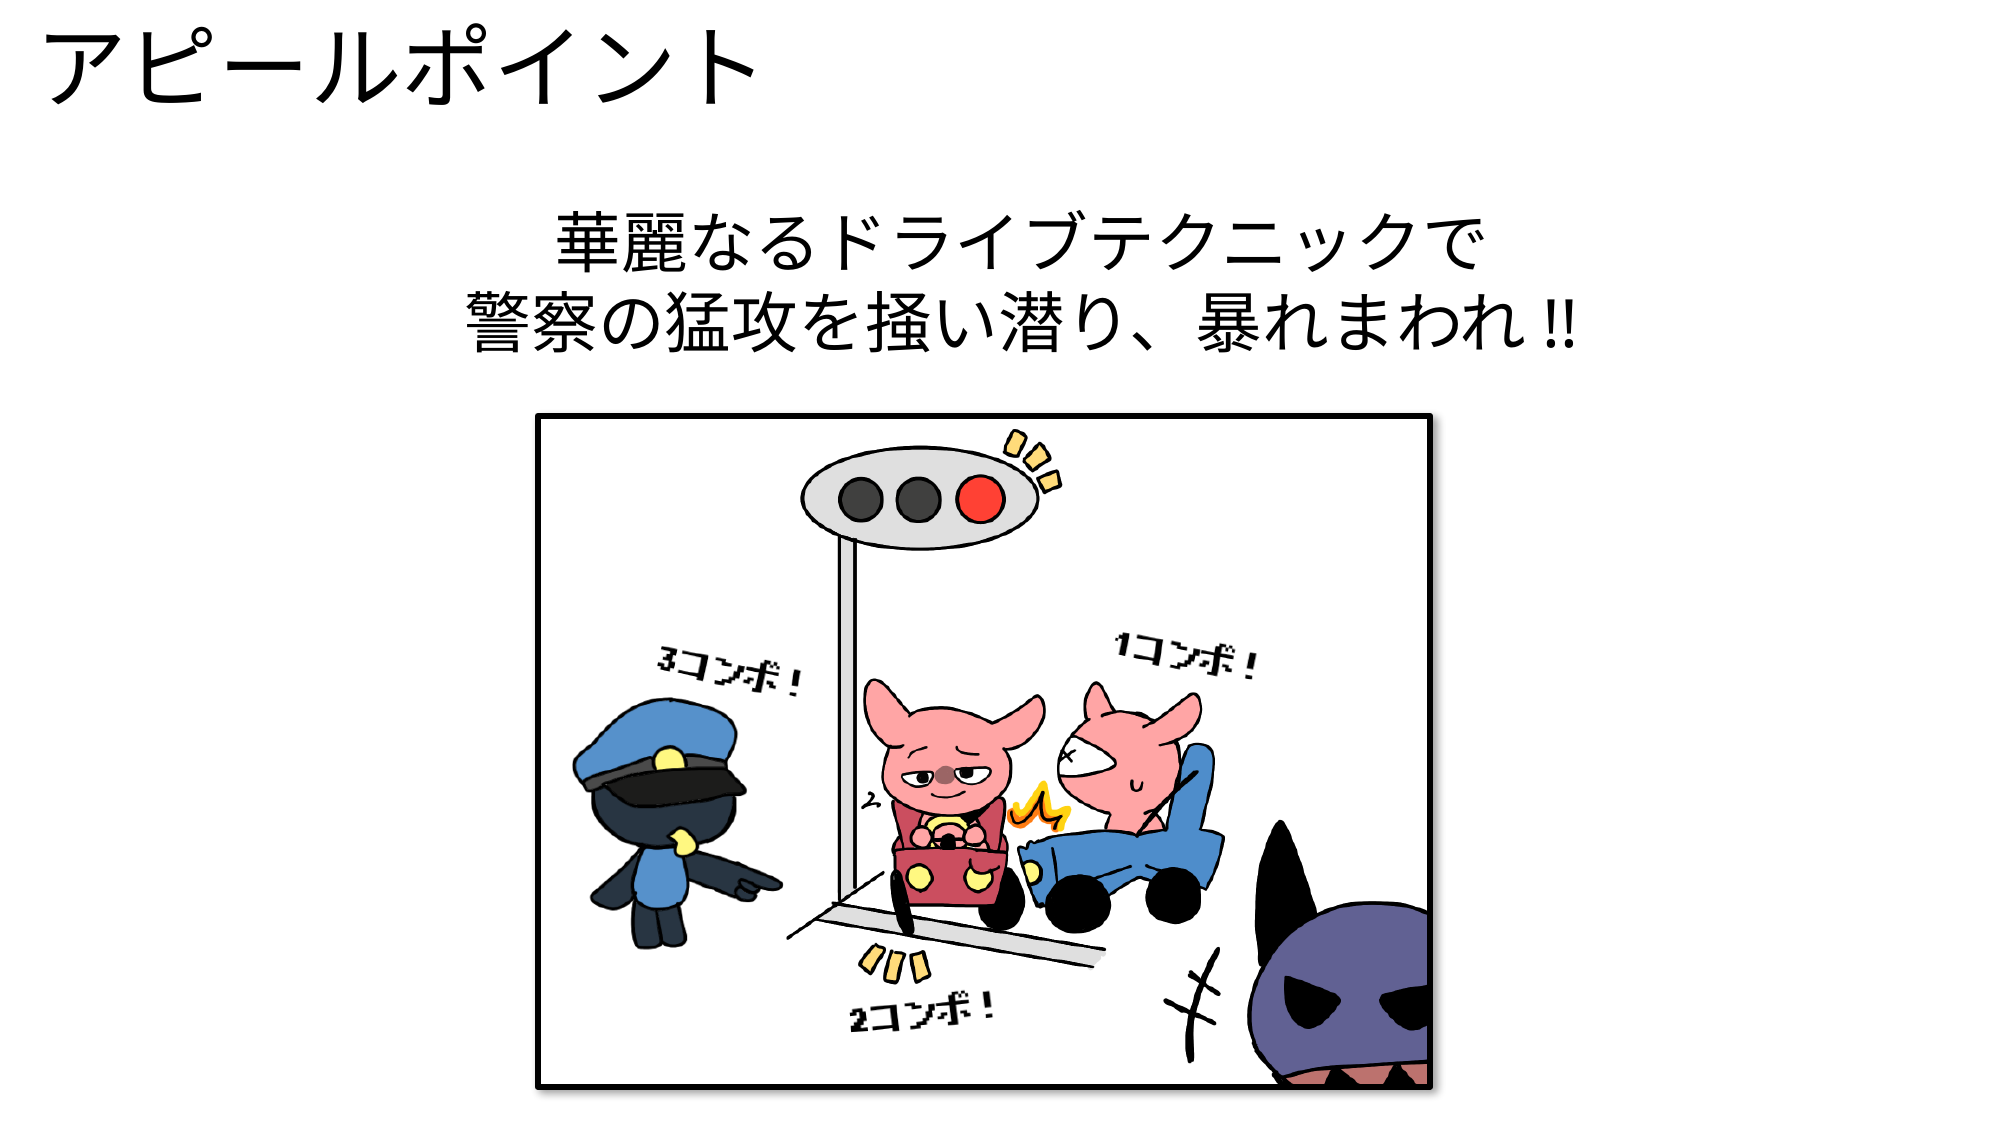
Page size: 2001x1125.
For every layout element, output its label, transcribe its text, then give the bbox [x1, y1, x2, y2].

picture [540, 418, 1427, 1084]
text_box 華麗なるドライブテクニックで 警察の猛攻を掻い潜り、暴れまわれ!! [354, 193, 1690, 449]
title アピールポイント [19, 0, 1745, 181]
